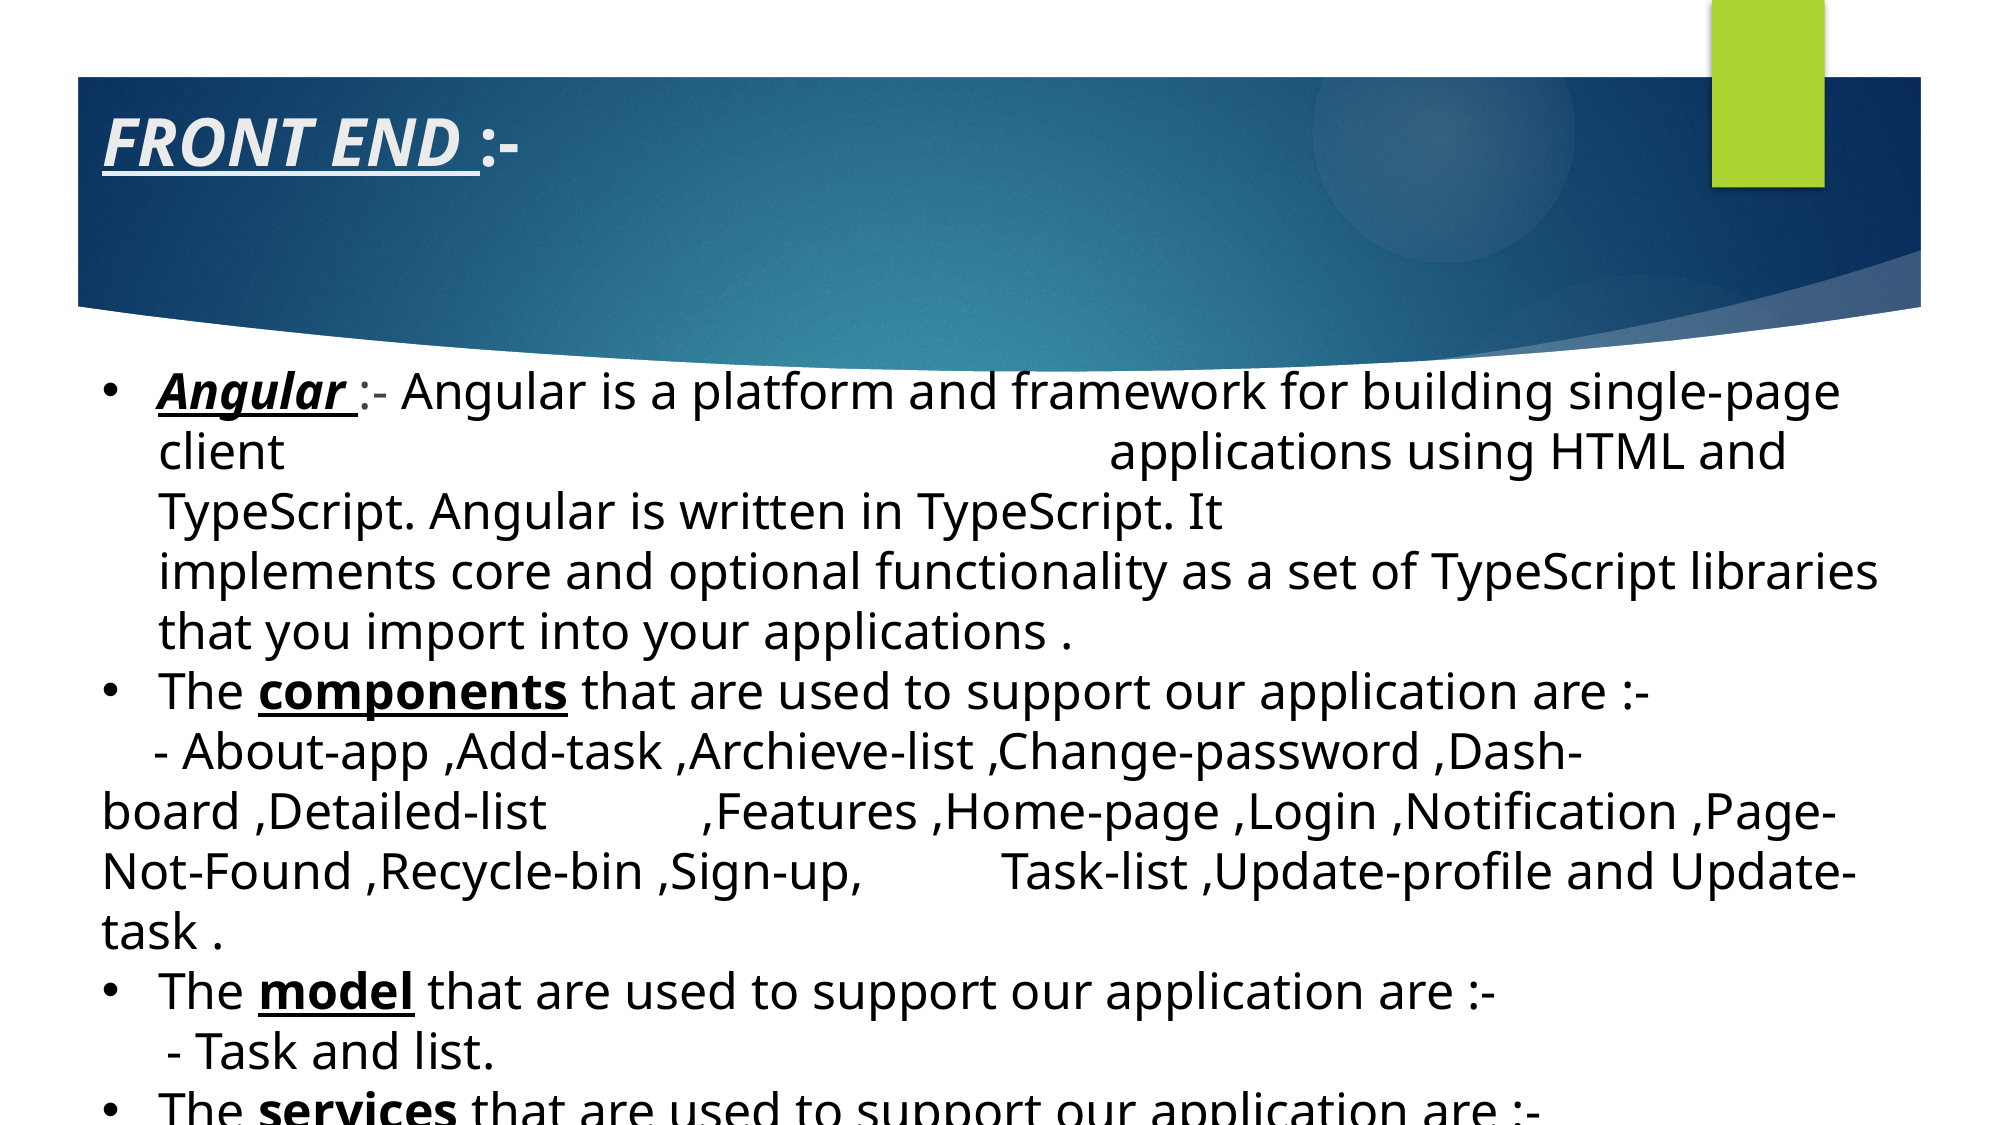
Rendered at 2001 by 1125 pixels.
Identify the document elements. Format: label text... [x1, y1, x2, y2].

text_box Angular :- Angular is a platform and framework for building single-page client applications using HTML and TypeScript. Angular is written in TypeScript. It implements core and optional functionality as a set of TypeScript libraries that you import into your applications . The components that are used to support our application are :- - About-app ,Add-task ,Archieve-list ,Change-password ,Dash-board ,Detailed-list ,Features ,Home-page ,Login ,Notification ,Page-Not-Found ,Recycle-bin ,Sign-up, Task-list ,Update-profile and Update-task . The model that are used to support our application are :- - Task and list. The services that are used to support our application are :- - Api.service ,notification.service ,ro-do-service ,urls-service and ro-do-guard. [87, 351, 1920, 1125]
title FRONT END :- [87, 81, 1525, 198]
